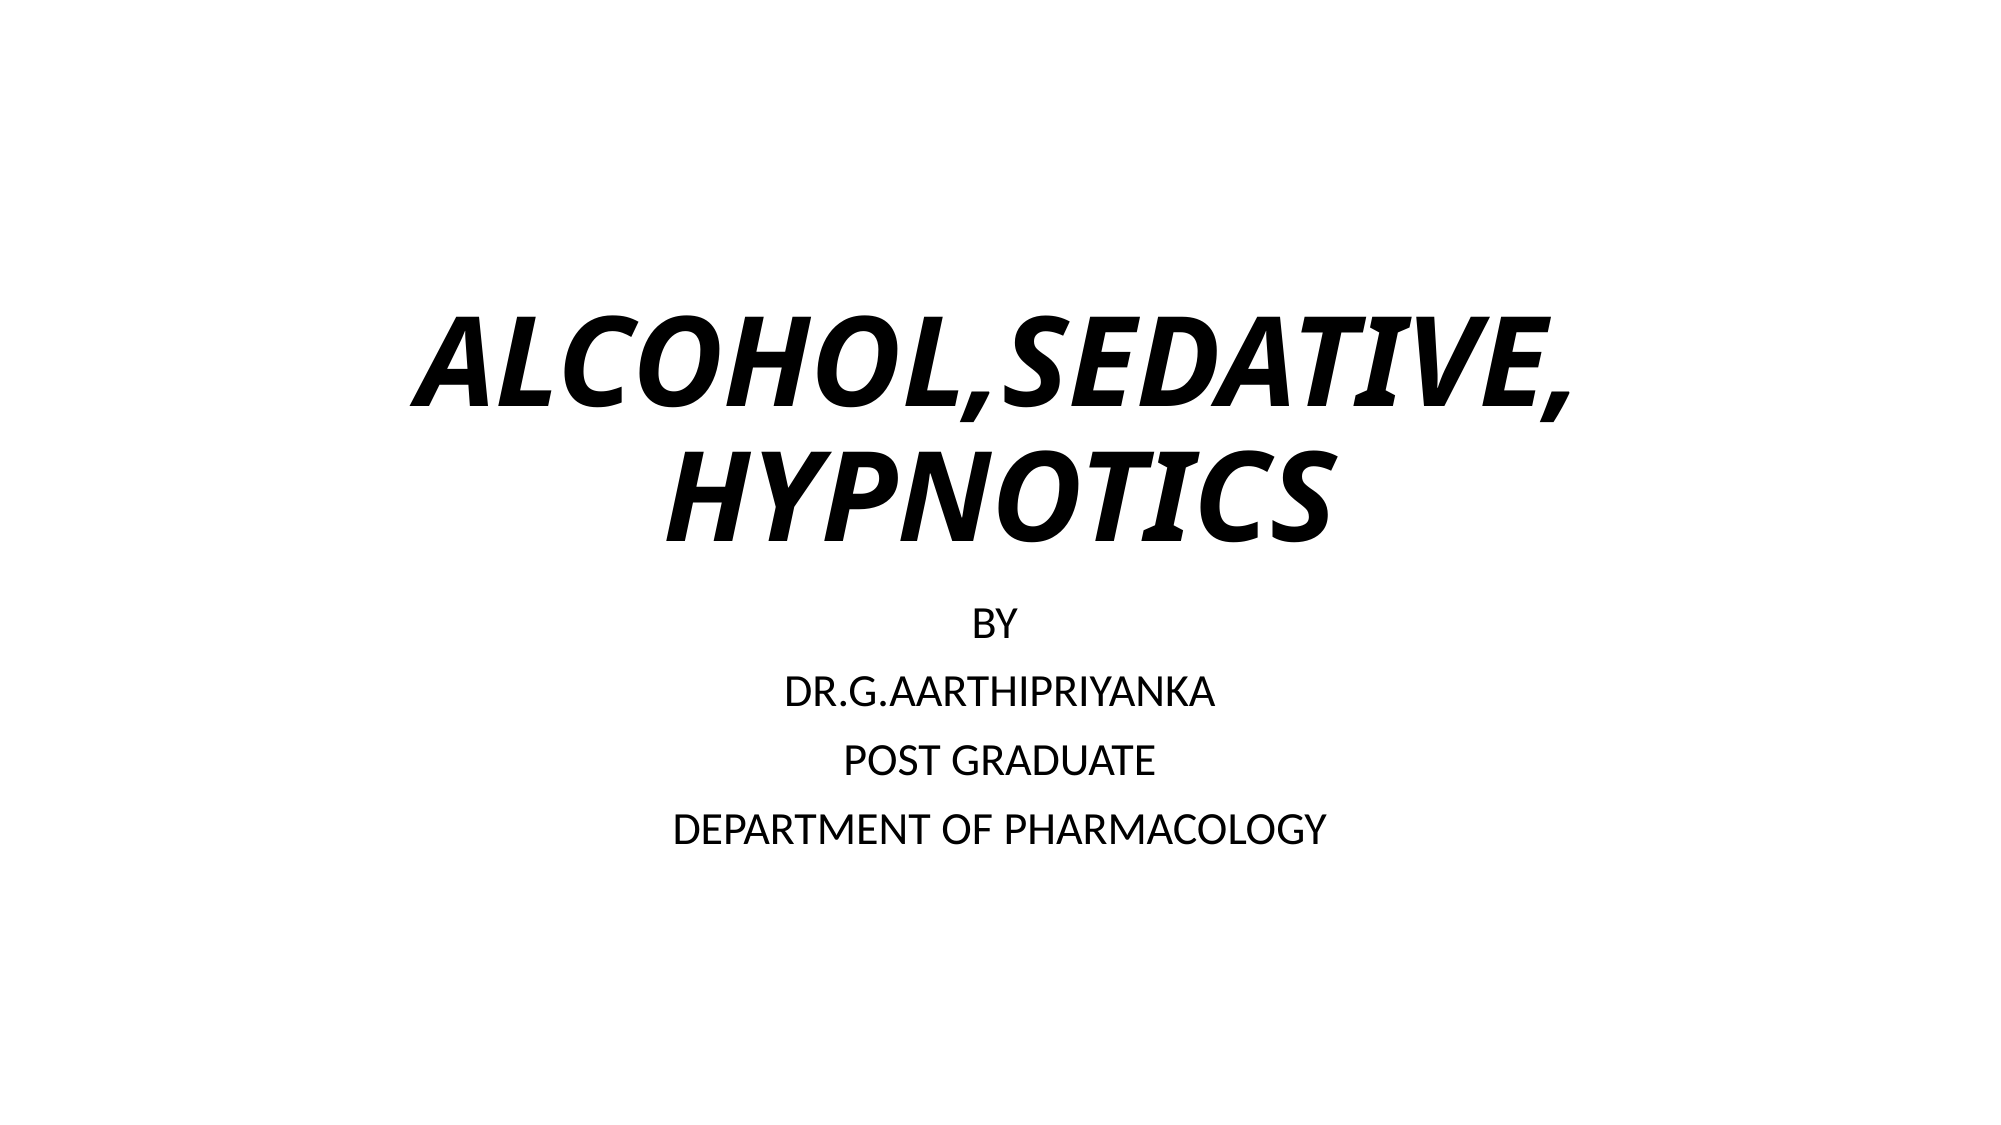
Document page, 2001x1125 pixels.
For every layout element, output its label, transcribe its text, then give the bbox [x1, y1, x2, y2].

subtitle BY DR.G.AARTHIPRIYANKA POST GRADUATE DEPARTMENT OF PHARMACOLOGY [249, 590, 1750, 863]
title ALCOHOL,SEDATIVE, HYPNOTICS [249, 184, 1750, 576]
